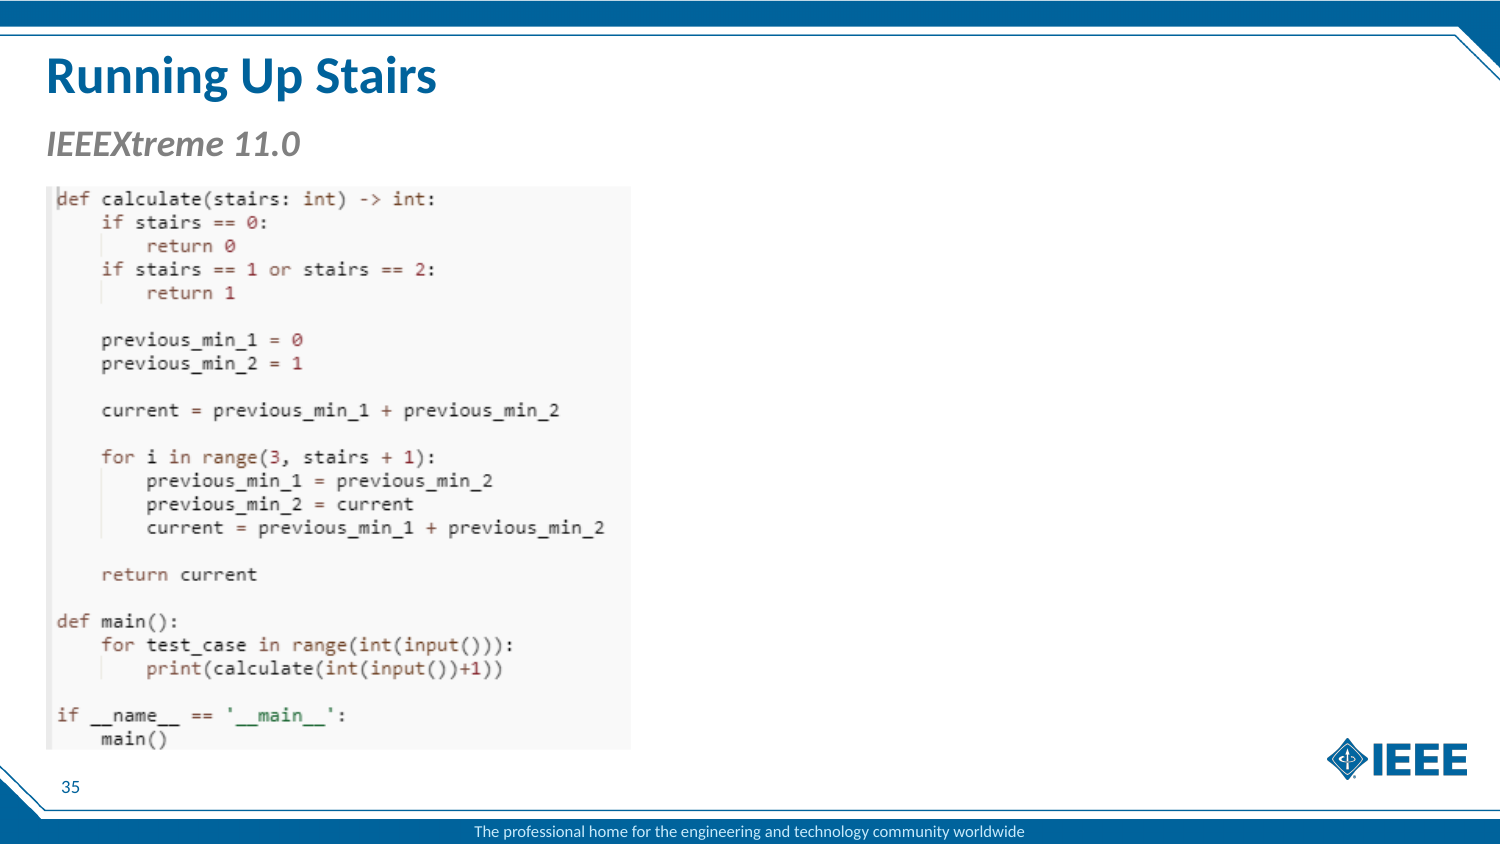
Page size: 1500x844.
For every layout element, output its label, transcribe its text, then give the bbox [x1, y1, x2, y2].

picture [0, 182, 1500, 844]
picture [0, 1, 1499, 88]
title Running Up Stairs [46, 40, 1467, 111]
slide_number 35 [46, 764, 127, 809]
list IEEEXtreme 11.0 [46, 116, 1467, 171]
